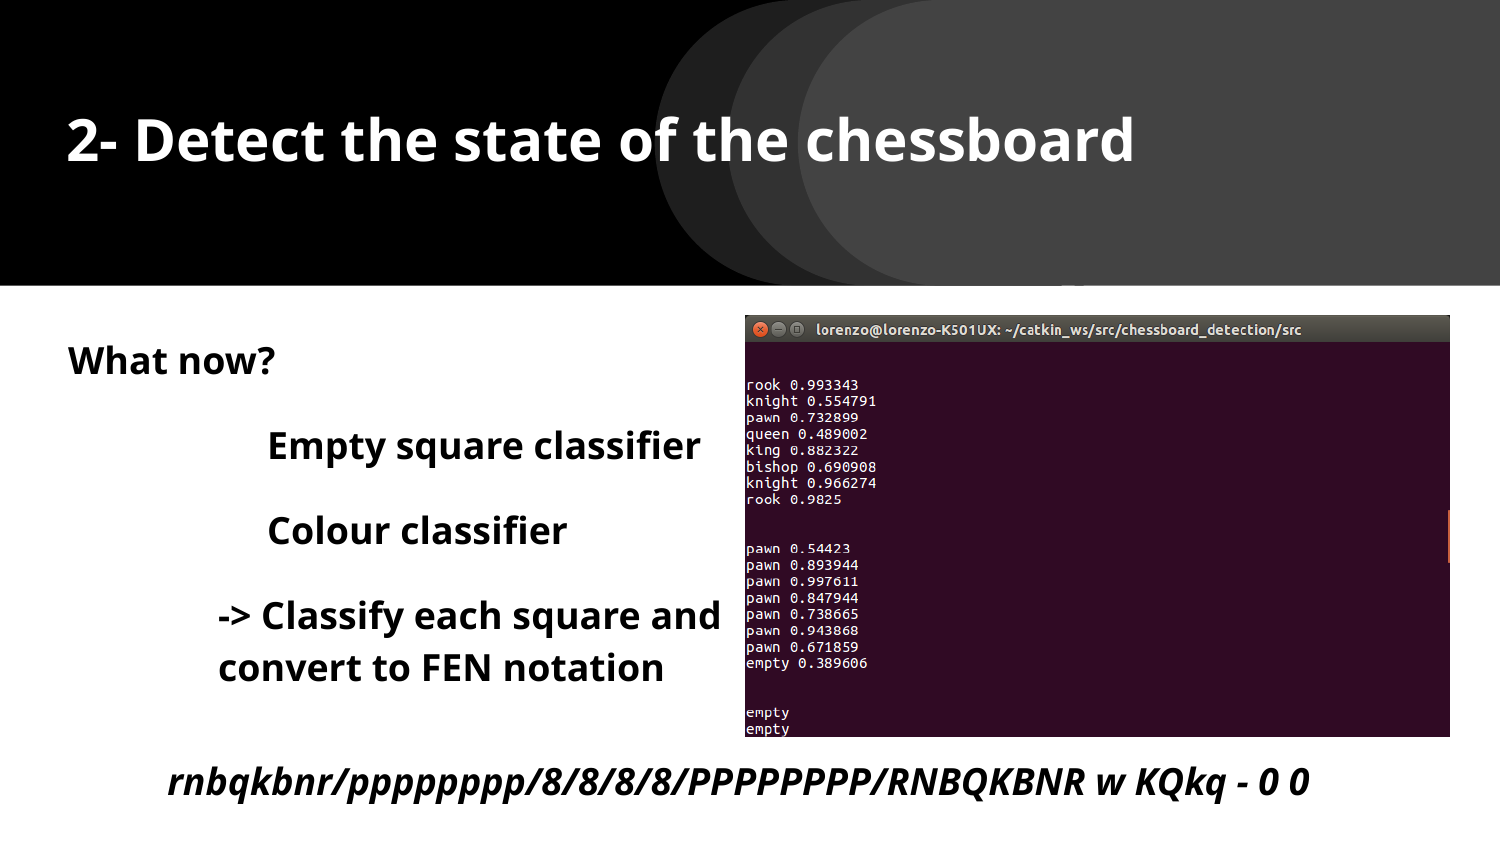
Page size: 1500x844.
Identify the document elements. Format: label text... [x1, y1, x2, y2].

picture [745, 314, 1451, 737]
list rnbqkbnr/pppppppp/8/8/8/8/PPPPPPPP/RNBQKBNR w KQkq - 0 0 [152, 736, 1348, 844]
list What now? Empty square classifier Colour classifier -> Classify each square and convert to FEN notation [53, 315, 743, 746]
title 2- Detect the state of the chessboard [51, 74, 1467, 188]
